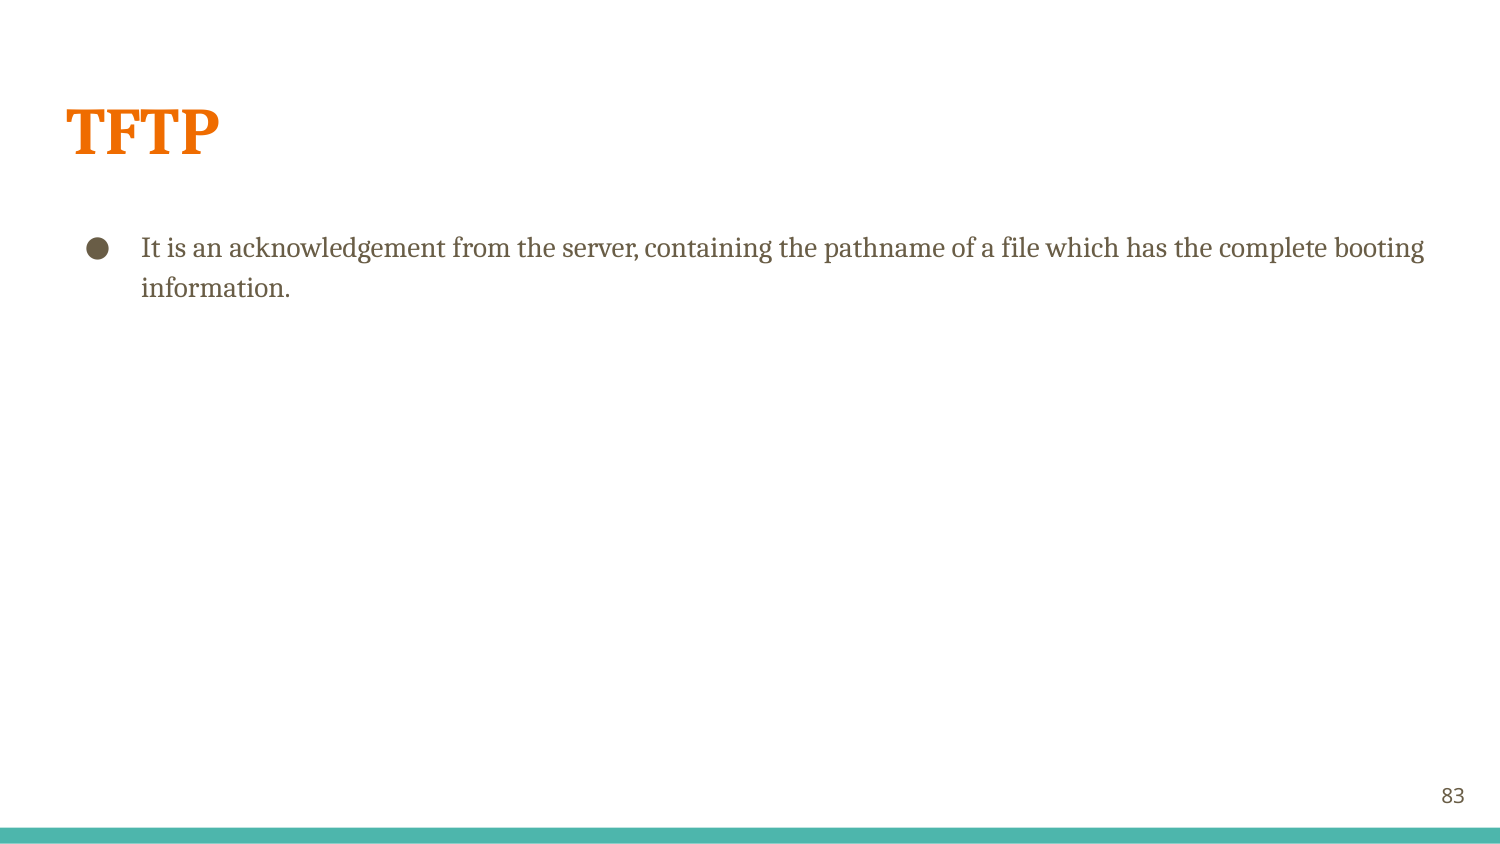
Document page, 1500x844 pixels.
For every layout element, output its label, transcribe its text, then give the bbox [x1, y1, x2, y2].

slide_number 83 [1389, 764, 1480, 830]
list It is an acknowledgement from the server, containing the pathname of a file which has the complete booting information. [51, 207, 1449, 750]
title TFTP [51, 72, 1449, 189]
